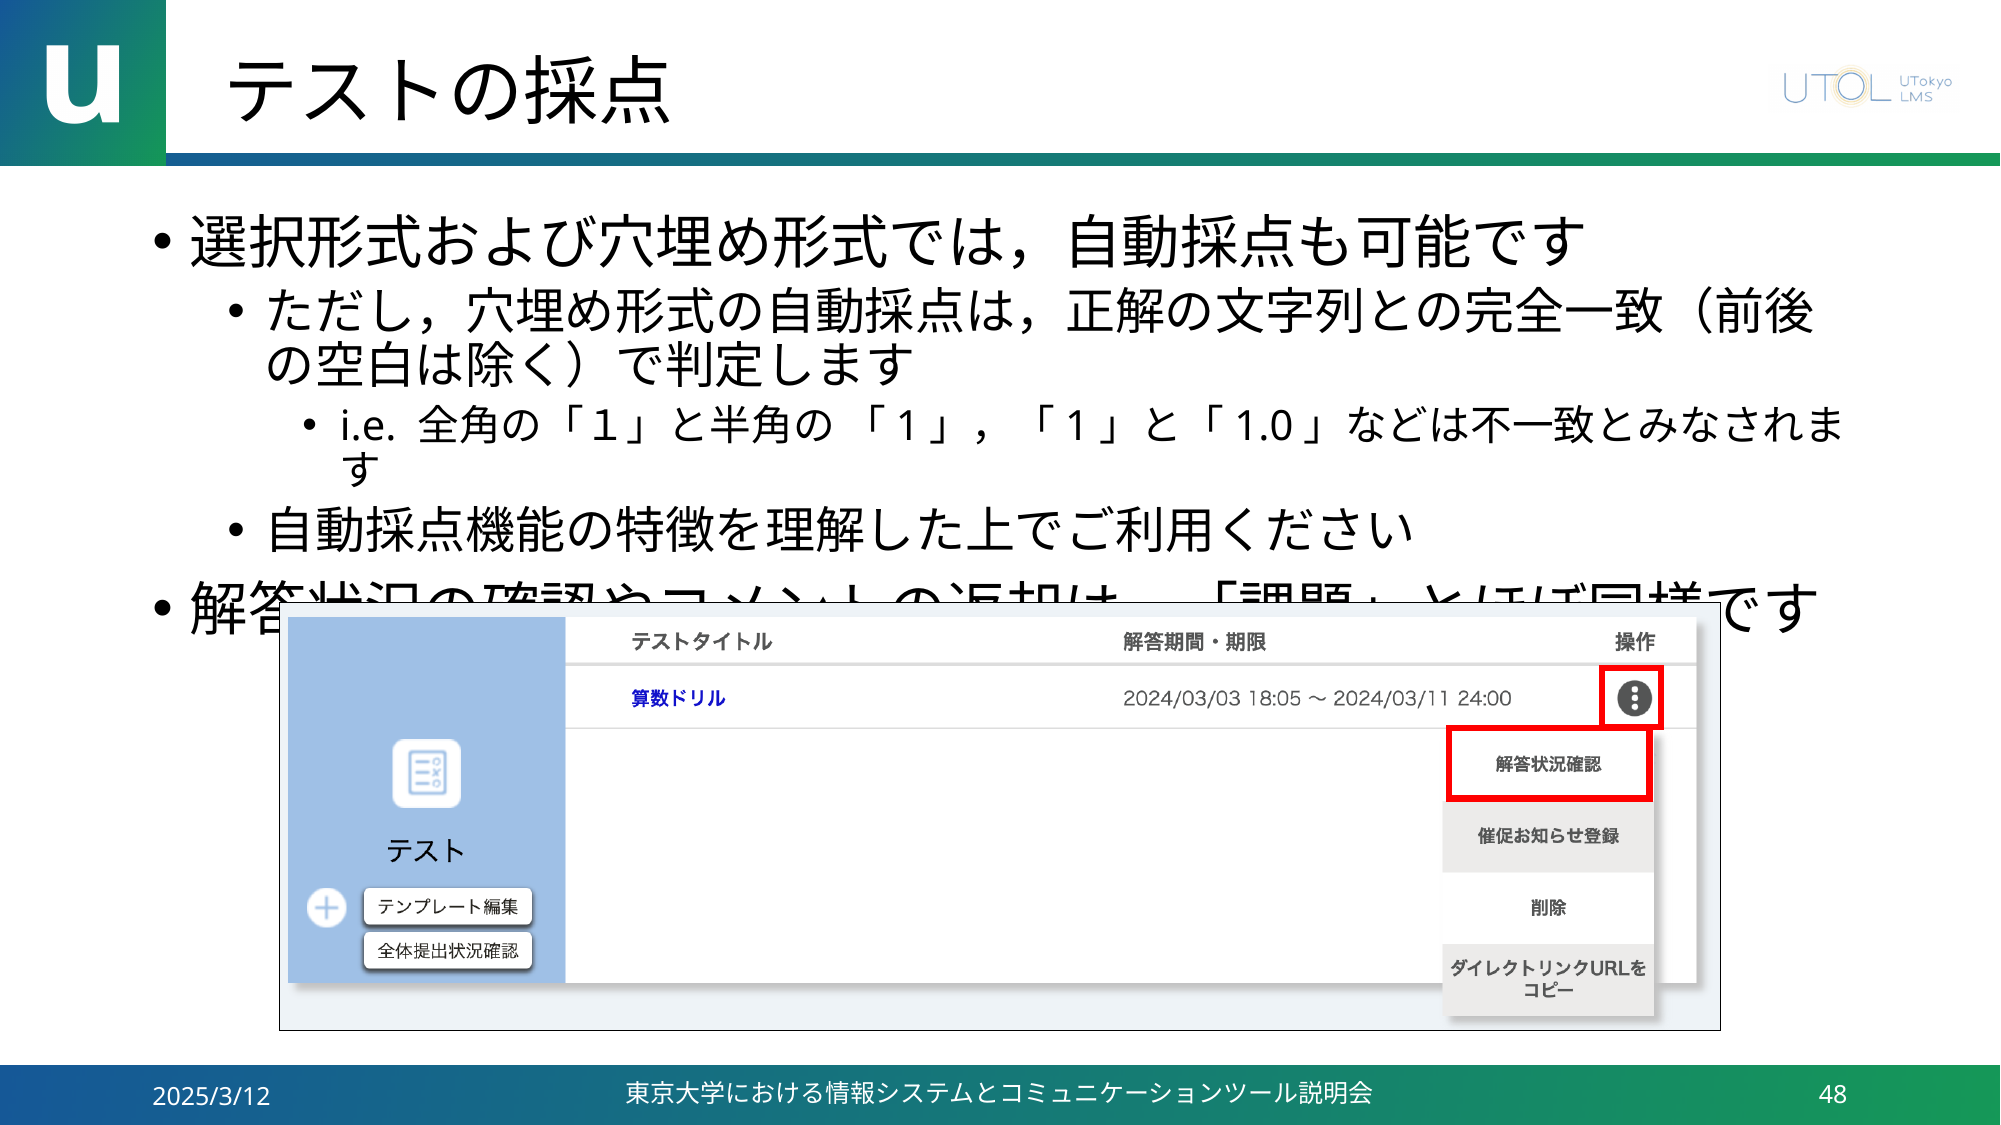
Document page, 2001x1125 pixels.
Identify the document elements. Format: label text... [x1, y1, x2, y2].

picture [278, 602, 1721, 1031]
list 選択形式および穴埋め形式では，自動採点も可能です ただし，穴埋め形式の自動採点は，正解の文字列との完全一致（前後の空白は除く）で判定します i.e. 全角の「１」と半角の 「1」，「1」と「1.0」などは不一致とみなされます 自動採点機能の特徴を理解した上でご利用ください 解答状況の確認やコメントの返却は，「課題」とほぼ同様です [137, 205, 1863, 1055]
picture [0, 0, 2000, 166]
title テストの採点 [208, 35, 1863, 154]
slide_number 48 [1412, 1074, 1863, 1117]
picture [0, 1065, 2000, 1125]
picture [1767, 64, 1961, 114]
footer 東京大学における情報システムとコミュニケーションツール説明会 [607, 1074, 1393, 1117]
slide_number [137, 1074, 588, 1117]
